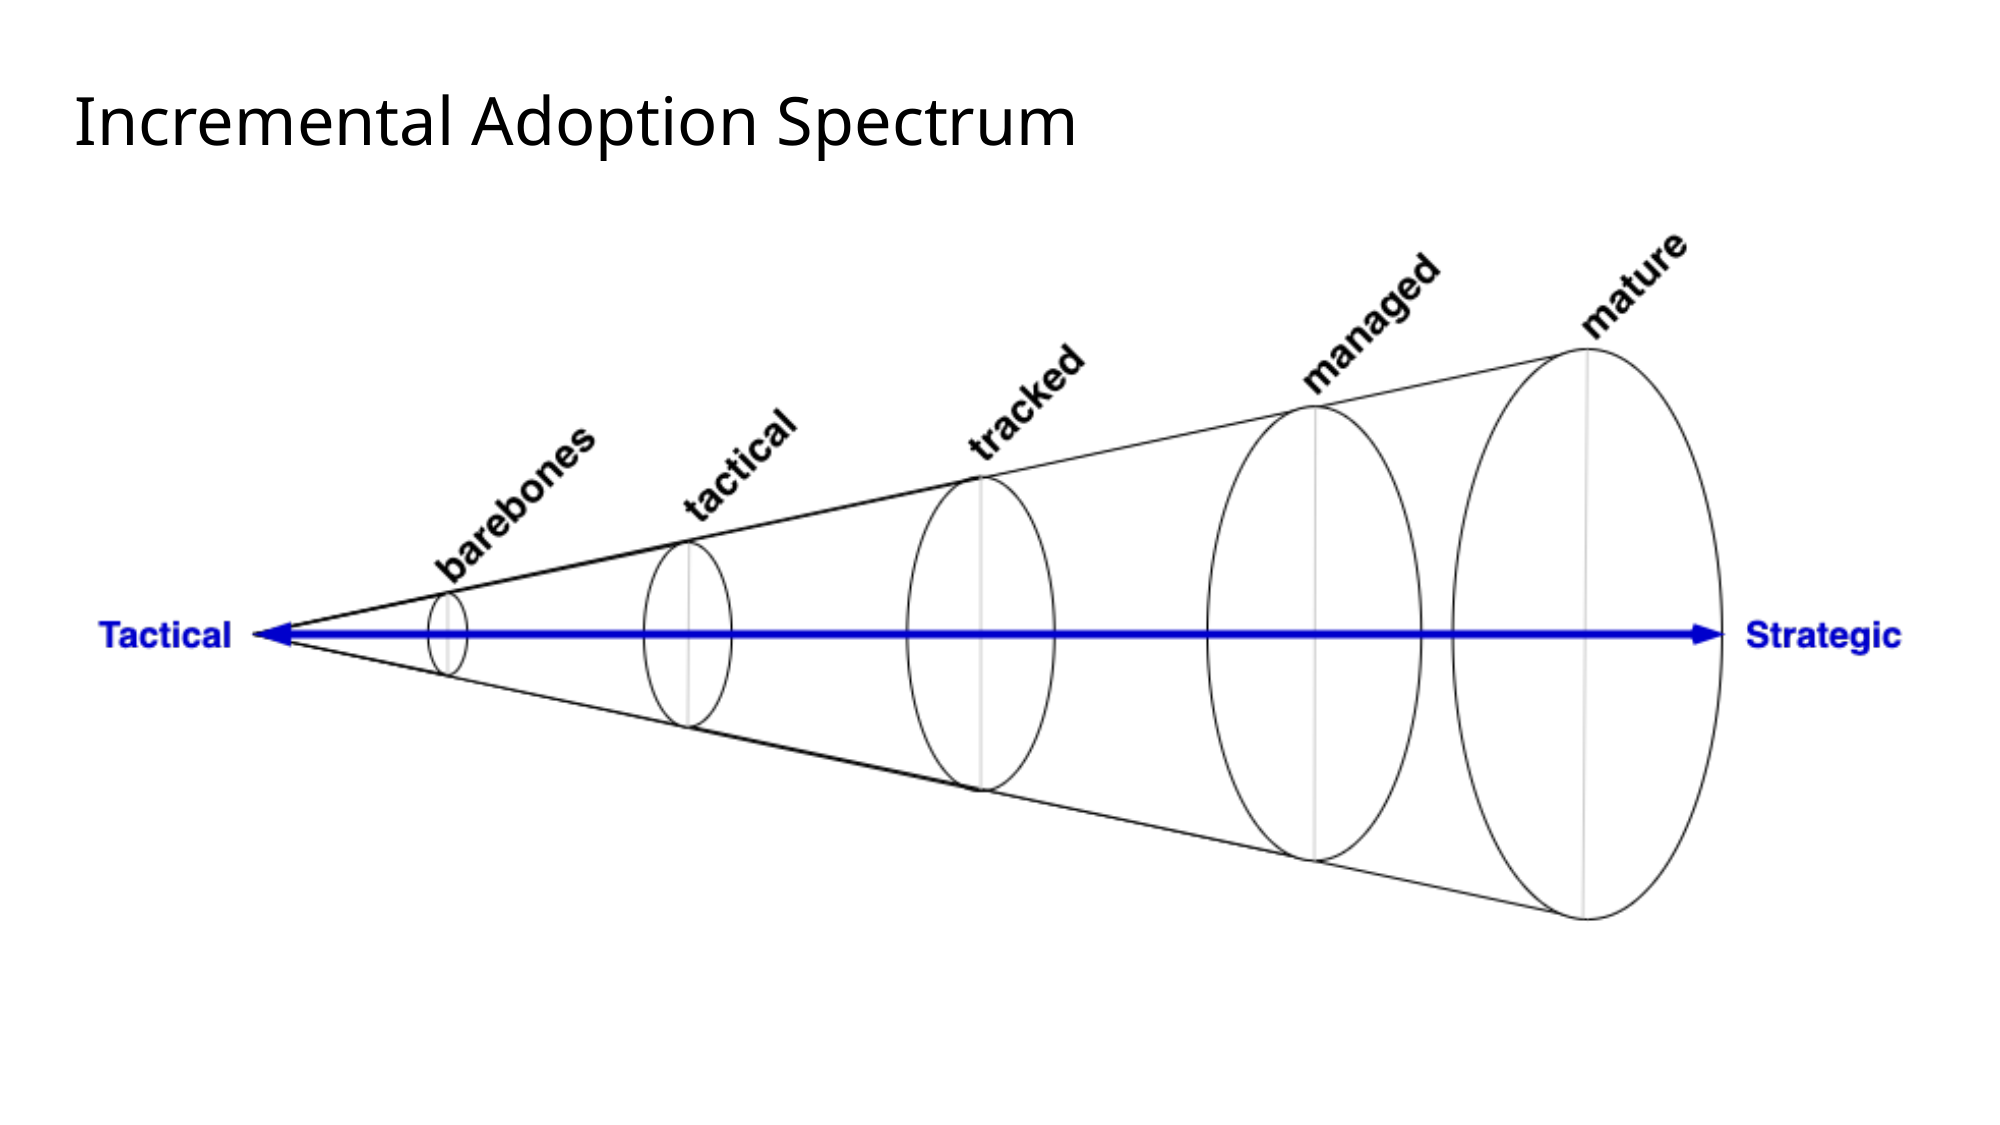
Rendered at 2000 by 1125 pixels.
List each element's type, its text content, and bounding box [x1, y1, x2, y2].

picture [74, 200, 1925, 925]
title Incremental Adoption Spectrum [74, 75, 1925, 162]
